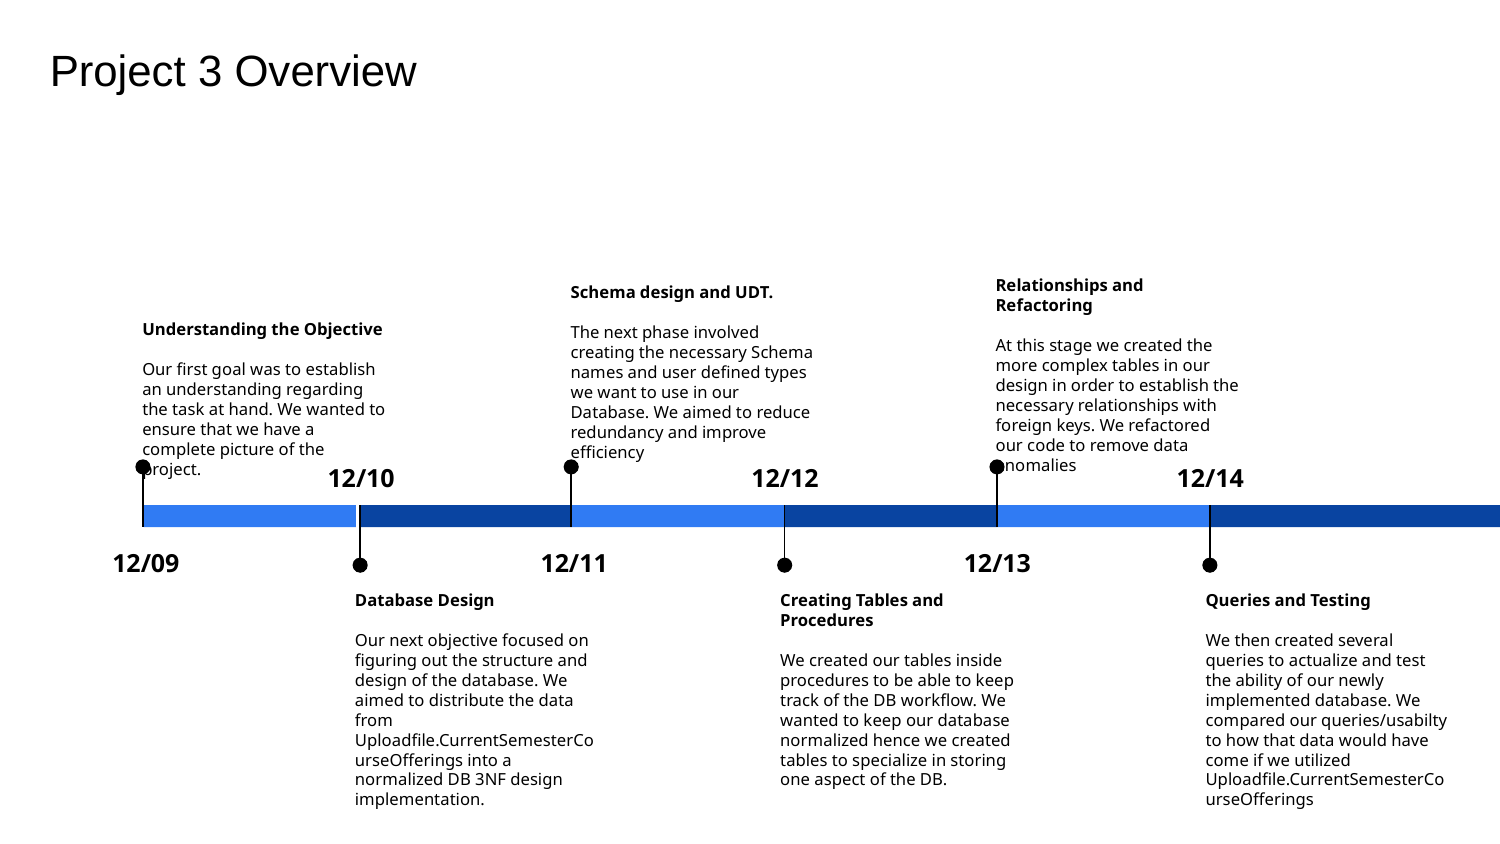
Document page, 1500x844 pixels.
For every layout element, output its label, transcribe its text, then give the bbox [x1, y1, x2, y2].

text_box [1148, 443, 1500, 730]
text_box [88, 303, 404, 589]
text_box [299, 443, 617, 730]
text_box Project 3 Overview [34, 27, 1161, 111]
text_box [517, 266, 832, 589]
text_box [723, 443, 1042, 730]
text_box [936, 259, 1258, 589]
